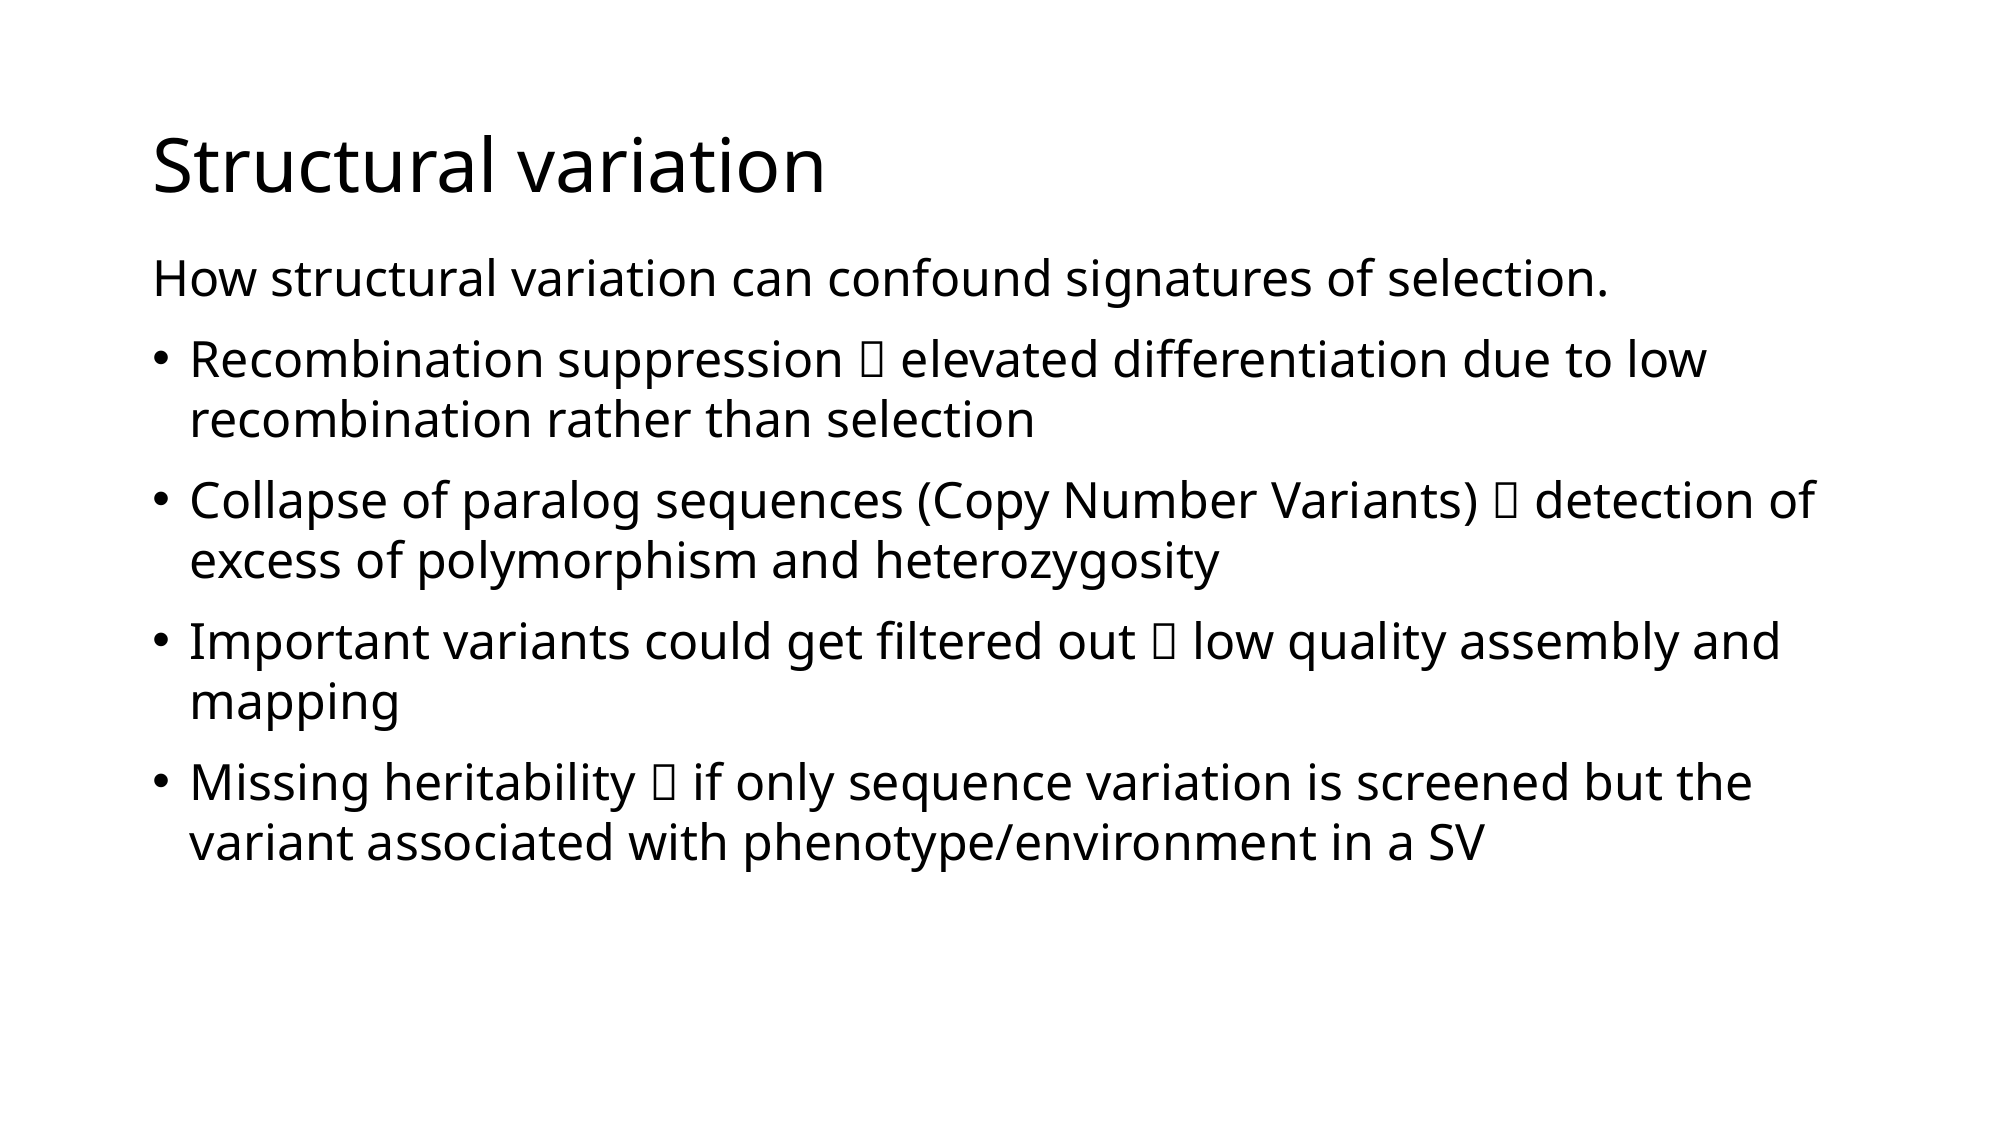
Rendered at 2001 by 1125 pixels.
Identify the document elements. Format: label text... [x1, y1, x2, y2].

title Structural variation [137, 59, 1863, 239]
list How structural variation can confound signatures of selection. Recombination suppression  elevated differentiation due to low recombination rather than selection Collapse of paralog sequences (Copy Number Variants)  detection of excess of polymorphism and heterozygosity Important variants could get filtered out  low quality assembly and mapping Missing heritability  if only sequence variation is screened but the variant associated with phenotype/environment in a SV [137, 239, 1863, 953]
